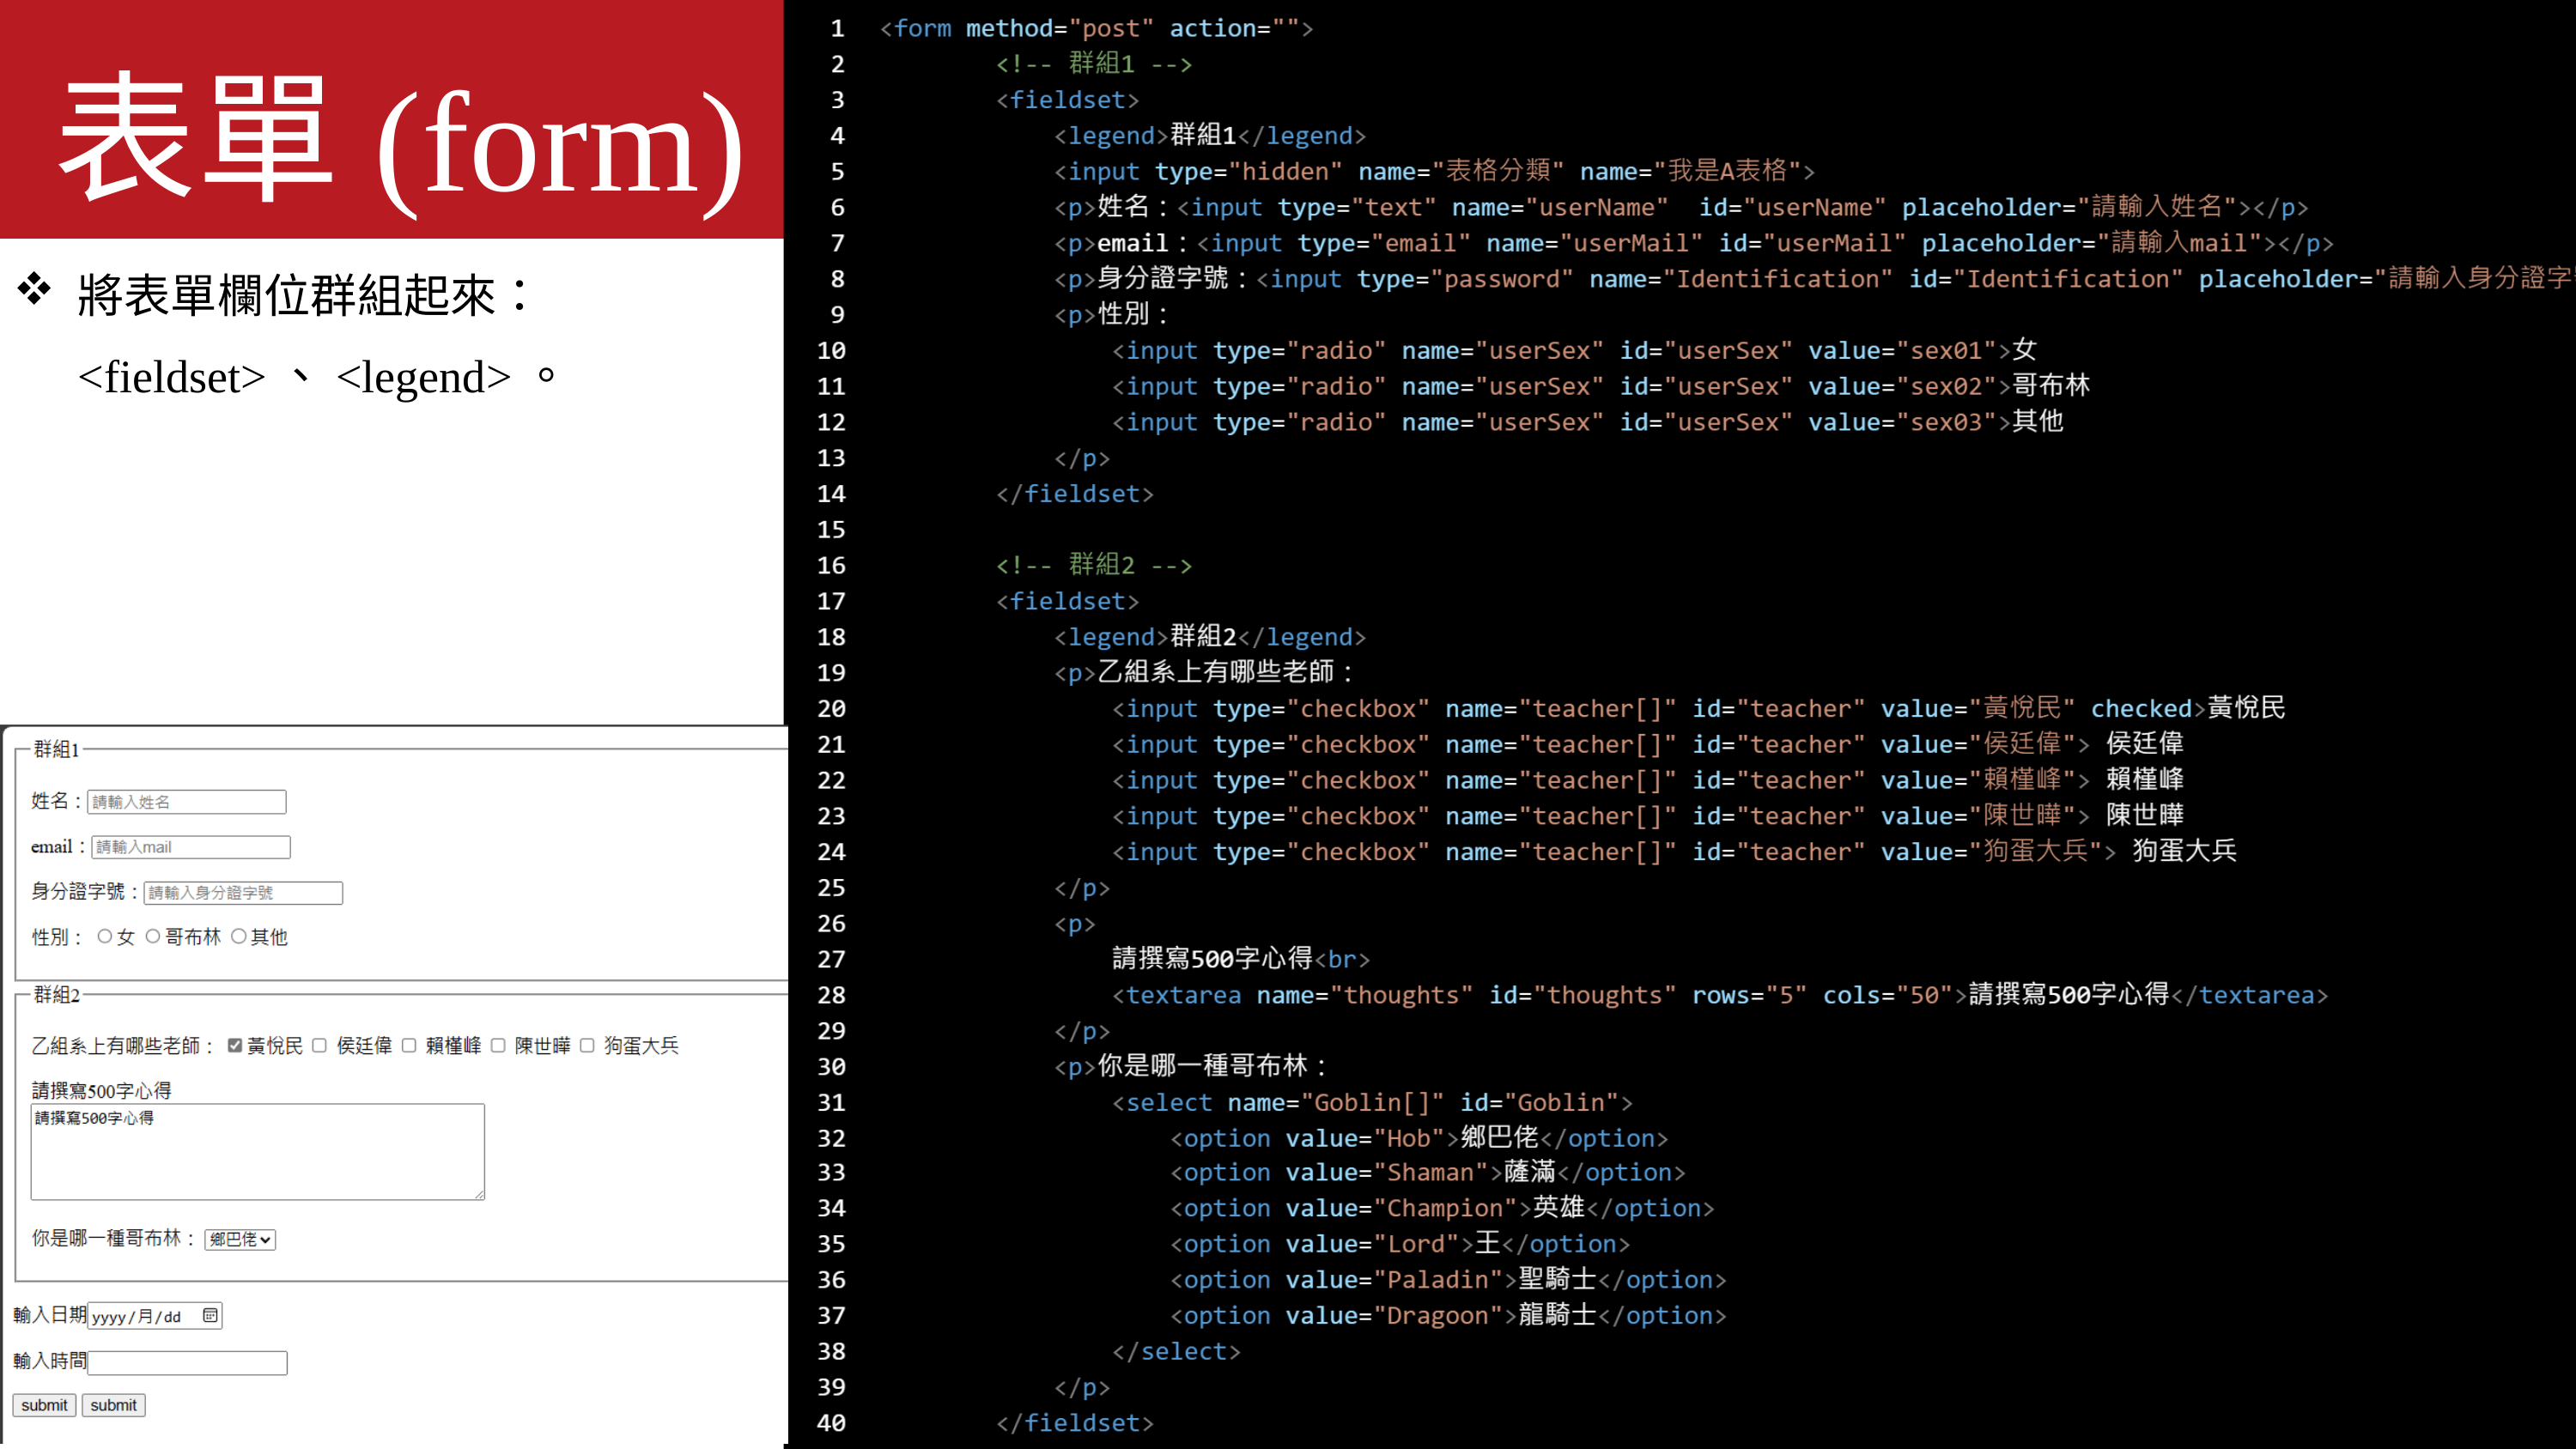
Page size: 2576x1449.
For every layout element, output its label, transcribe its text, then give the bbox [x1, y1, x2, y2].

picture [0, 0, 2576, 1449]
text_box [0, 0, 781, 239]
text_box 將表單欄位群組起來：<fieldset>、<legend>。 [13, 248, 751, 403]
